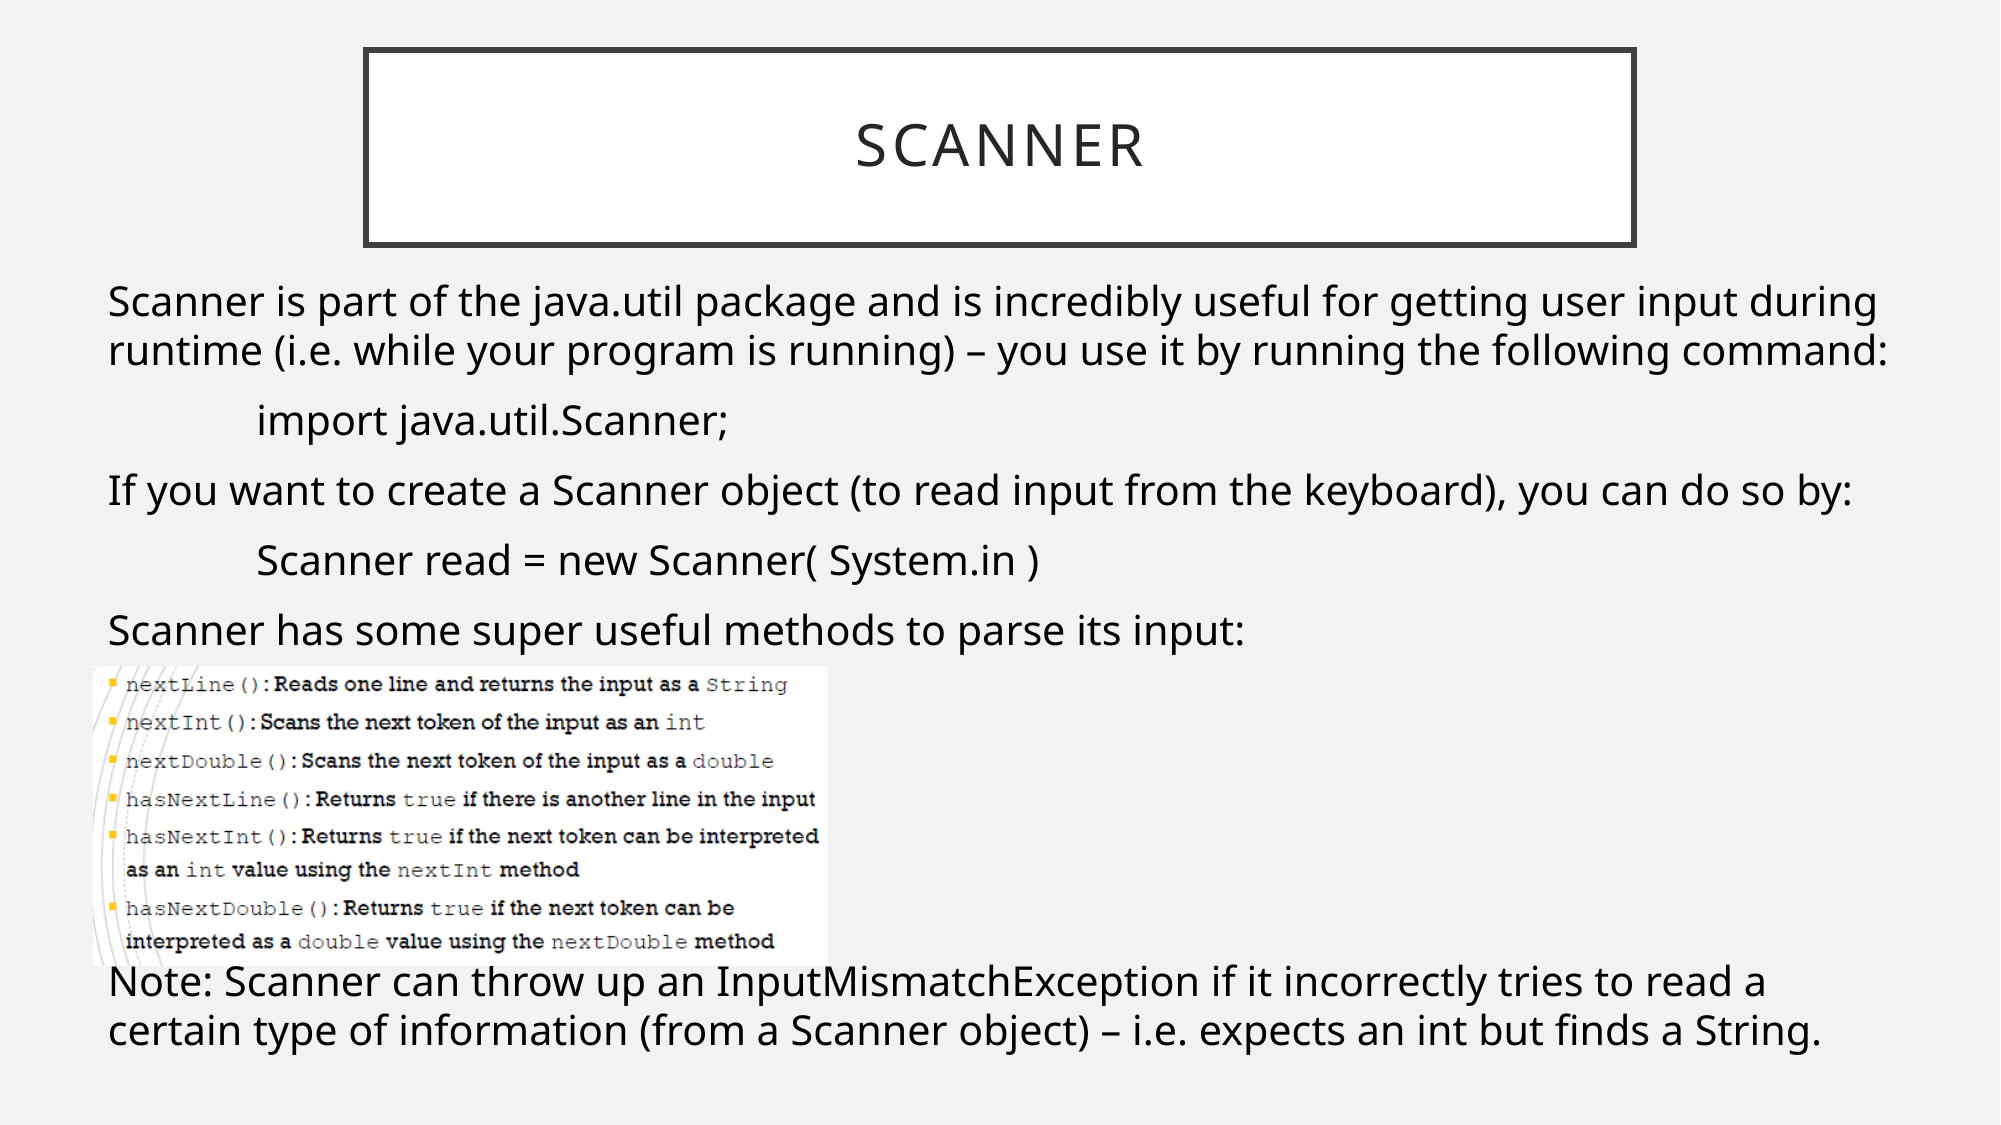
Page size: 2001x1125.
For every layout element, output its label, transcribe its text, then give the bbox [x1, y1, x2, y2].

list Scanner is part of the java.util package and is incredibly useful for getting user input during runtime (i.e. while your program is running) – you use it by running the following command: import java.util.Scanner; If you want to create a Scanner object (to read input from the keyboard), you can do so by: Scanner read = new Scanner( System.in ) Scanner has some super useful methods to parse its input: Note: Scanner can throw up an InputMismatchException if it incorrectly tries to read a certain type of information (from a Scanner object) – i.e. expects an int but finds a String. [93, 267, 1907, 1075]
picture [92, 666, 828, 966]
title Scanner [363, 47, 1637, 248]
